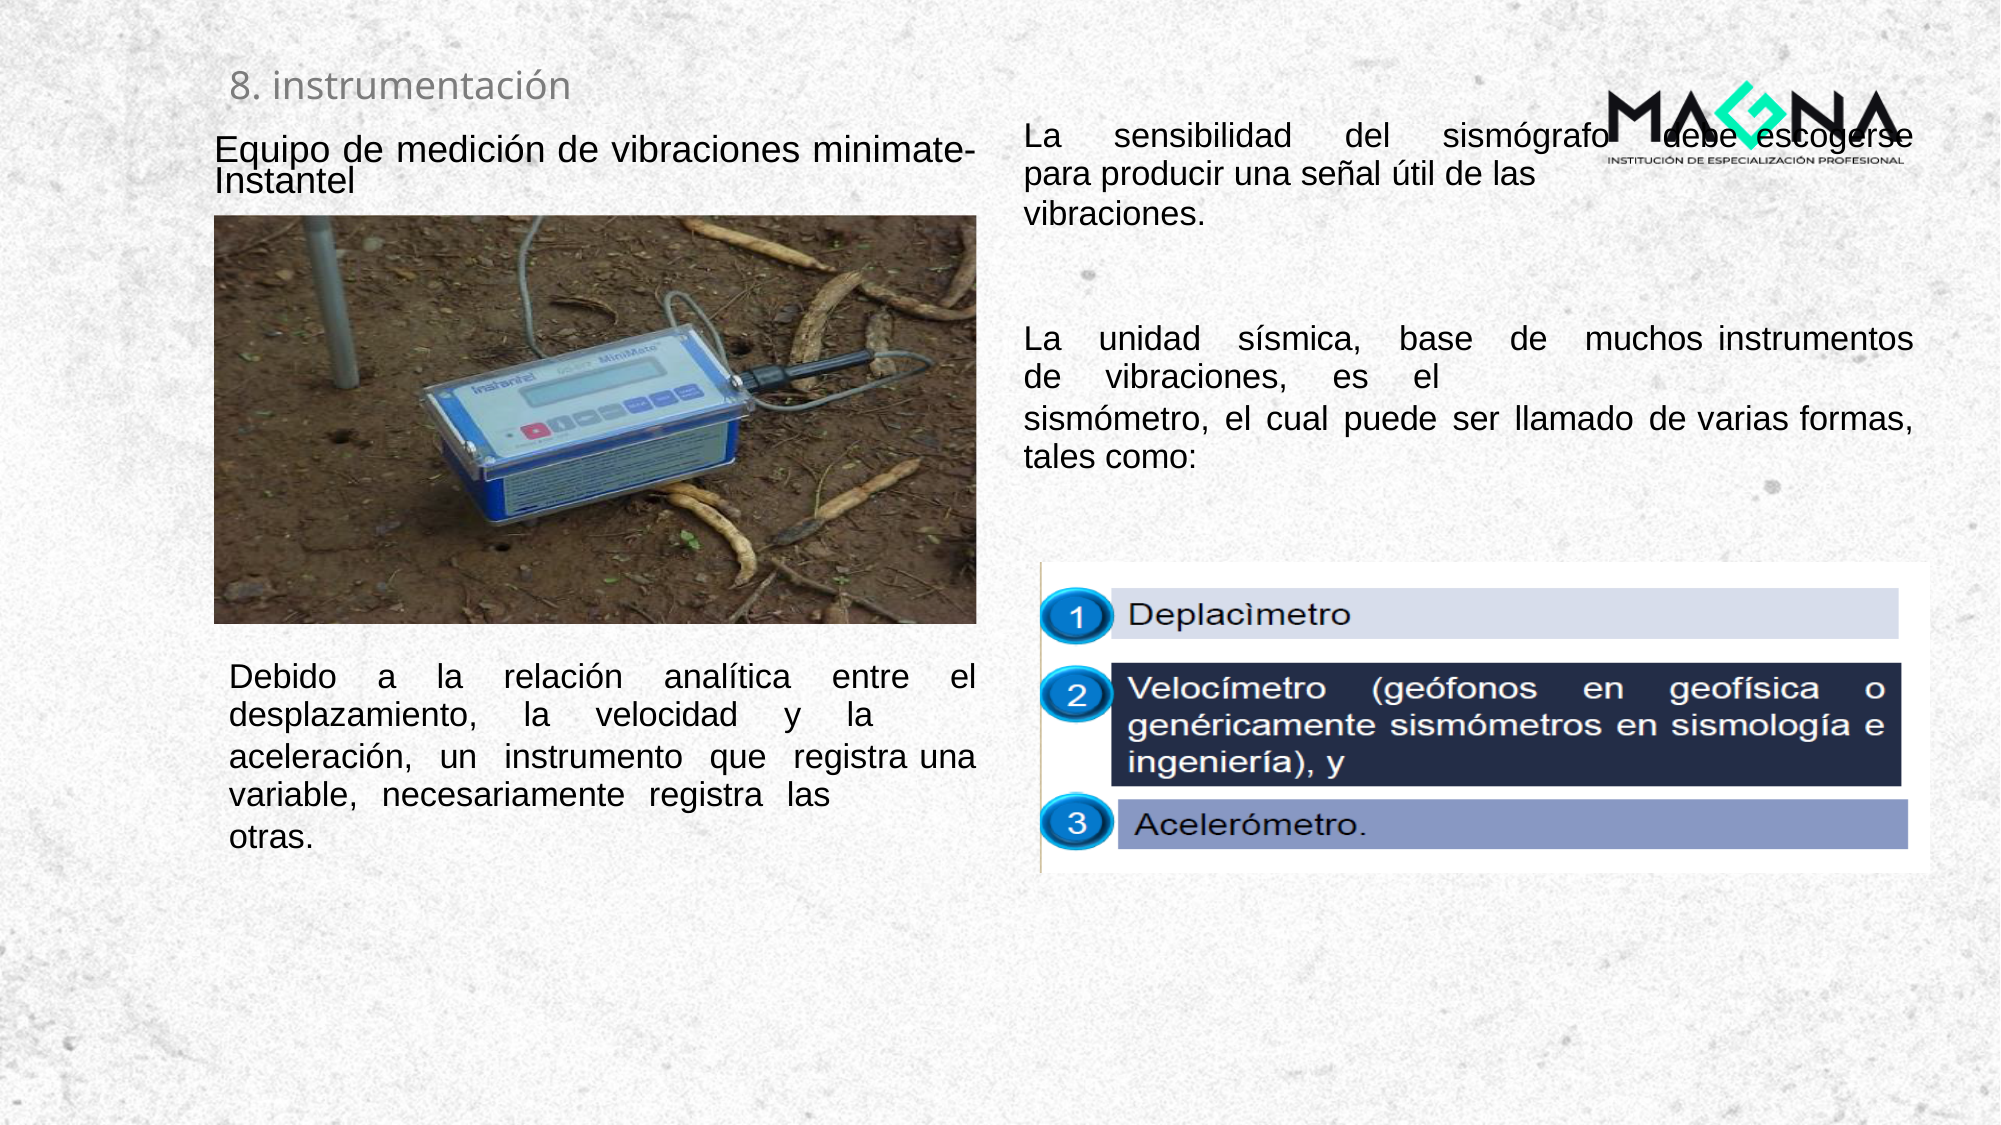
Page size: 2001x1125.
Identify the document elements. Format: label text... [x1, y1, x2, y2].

title 8. instrumentación [214, 58, 1401, 116]
picture [0, 0, 2001, 1125]
text_box Equipo de medición de vibraciones minimate- Instantel [214, 140, 977, 201]
text_box Debido a la relación analítica entre el desplazamiento, la velocidad y la aceleración, un instrumento que registra una variable, necesariamente registra las otras. [228, 657, 977, 856]
text_box La sensibilidad del sismógrafo debe escogerse para producir una señal útil de las vibraciones. [1023, 115, 1914, 233]
text_box La unidad sísmica, base de muchos instrumentos de vibraciones, es el sismómetro, el cual puede ser llamado de varias formas, tales como: [1023, 319, 1914, 475]
